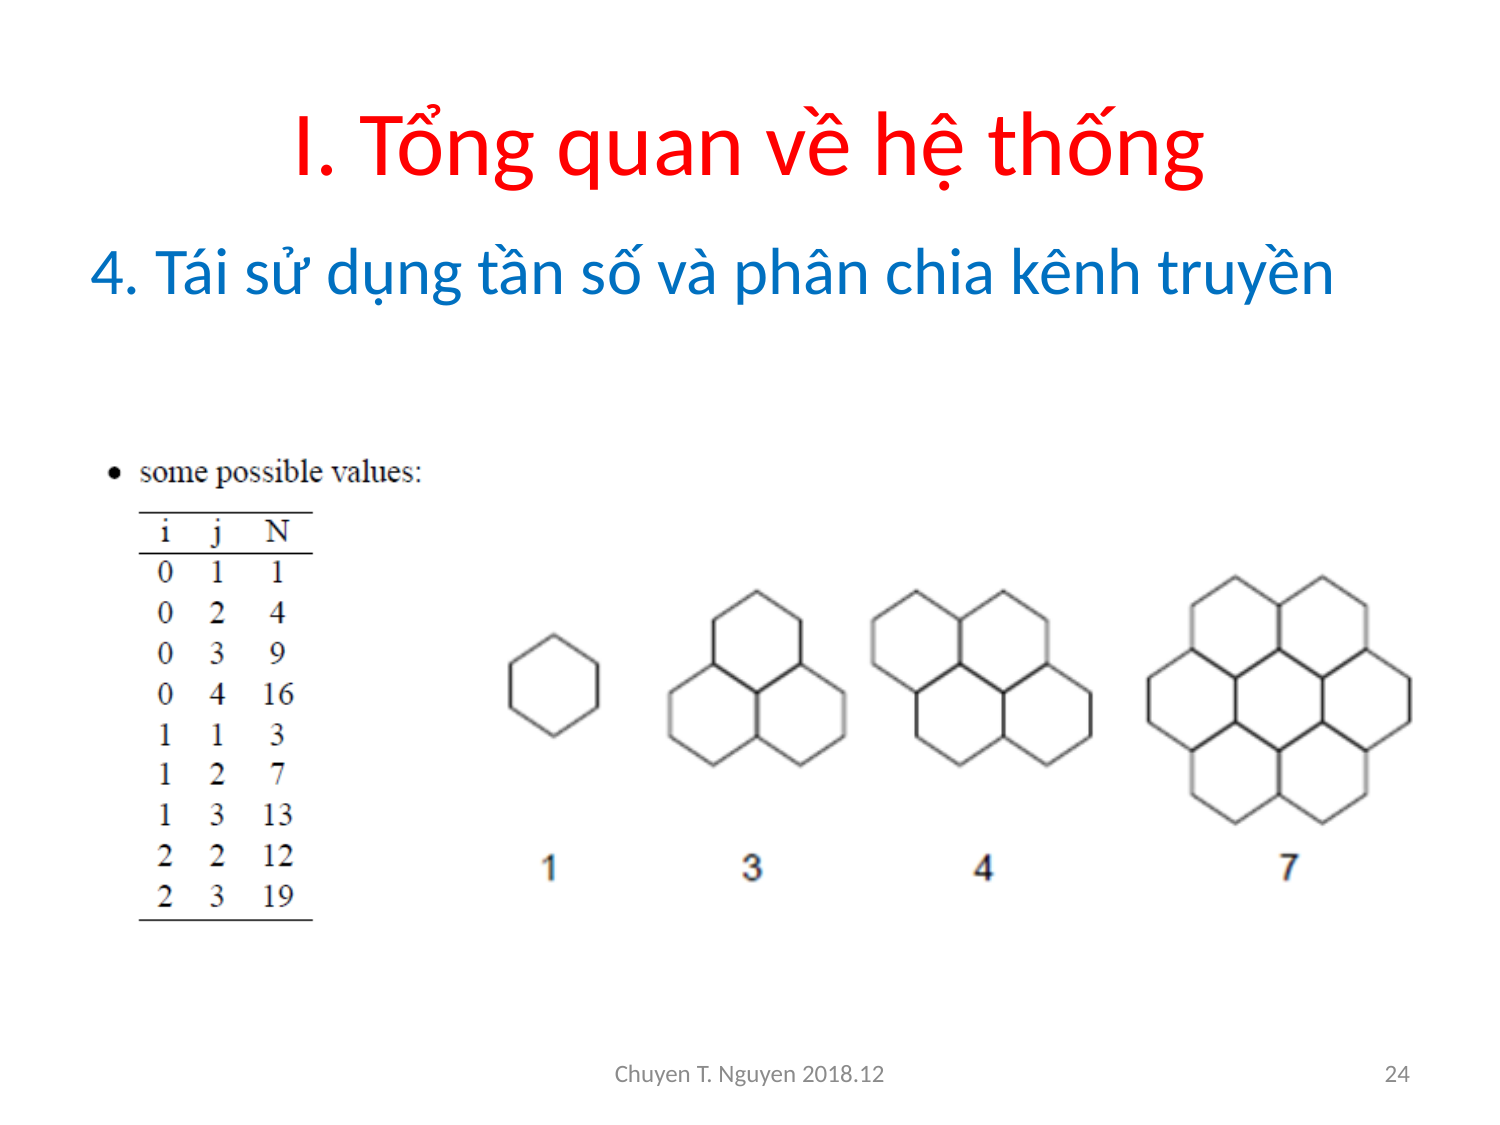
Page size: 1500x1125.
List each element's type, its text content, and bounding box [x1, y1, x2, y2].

picture [99, 448, 426, 940]
footer Chuyen T. Nguyen 2018.12 [512, 1042, 988, 1103]
slide_number 24 [1074, 1042, 1425, 1103]
text_box 4. Tái sử dụng tần số và phân chia kênh truyền [74, 219, 1425, 1005]
title I. Tổng quan về hệ thống [75, 45, 1425, 219]
picture [475, 522, 1426, 906]
